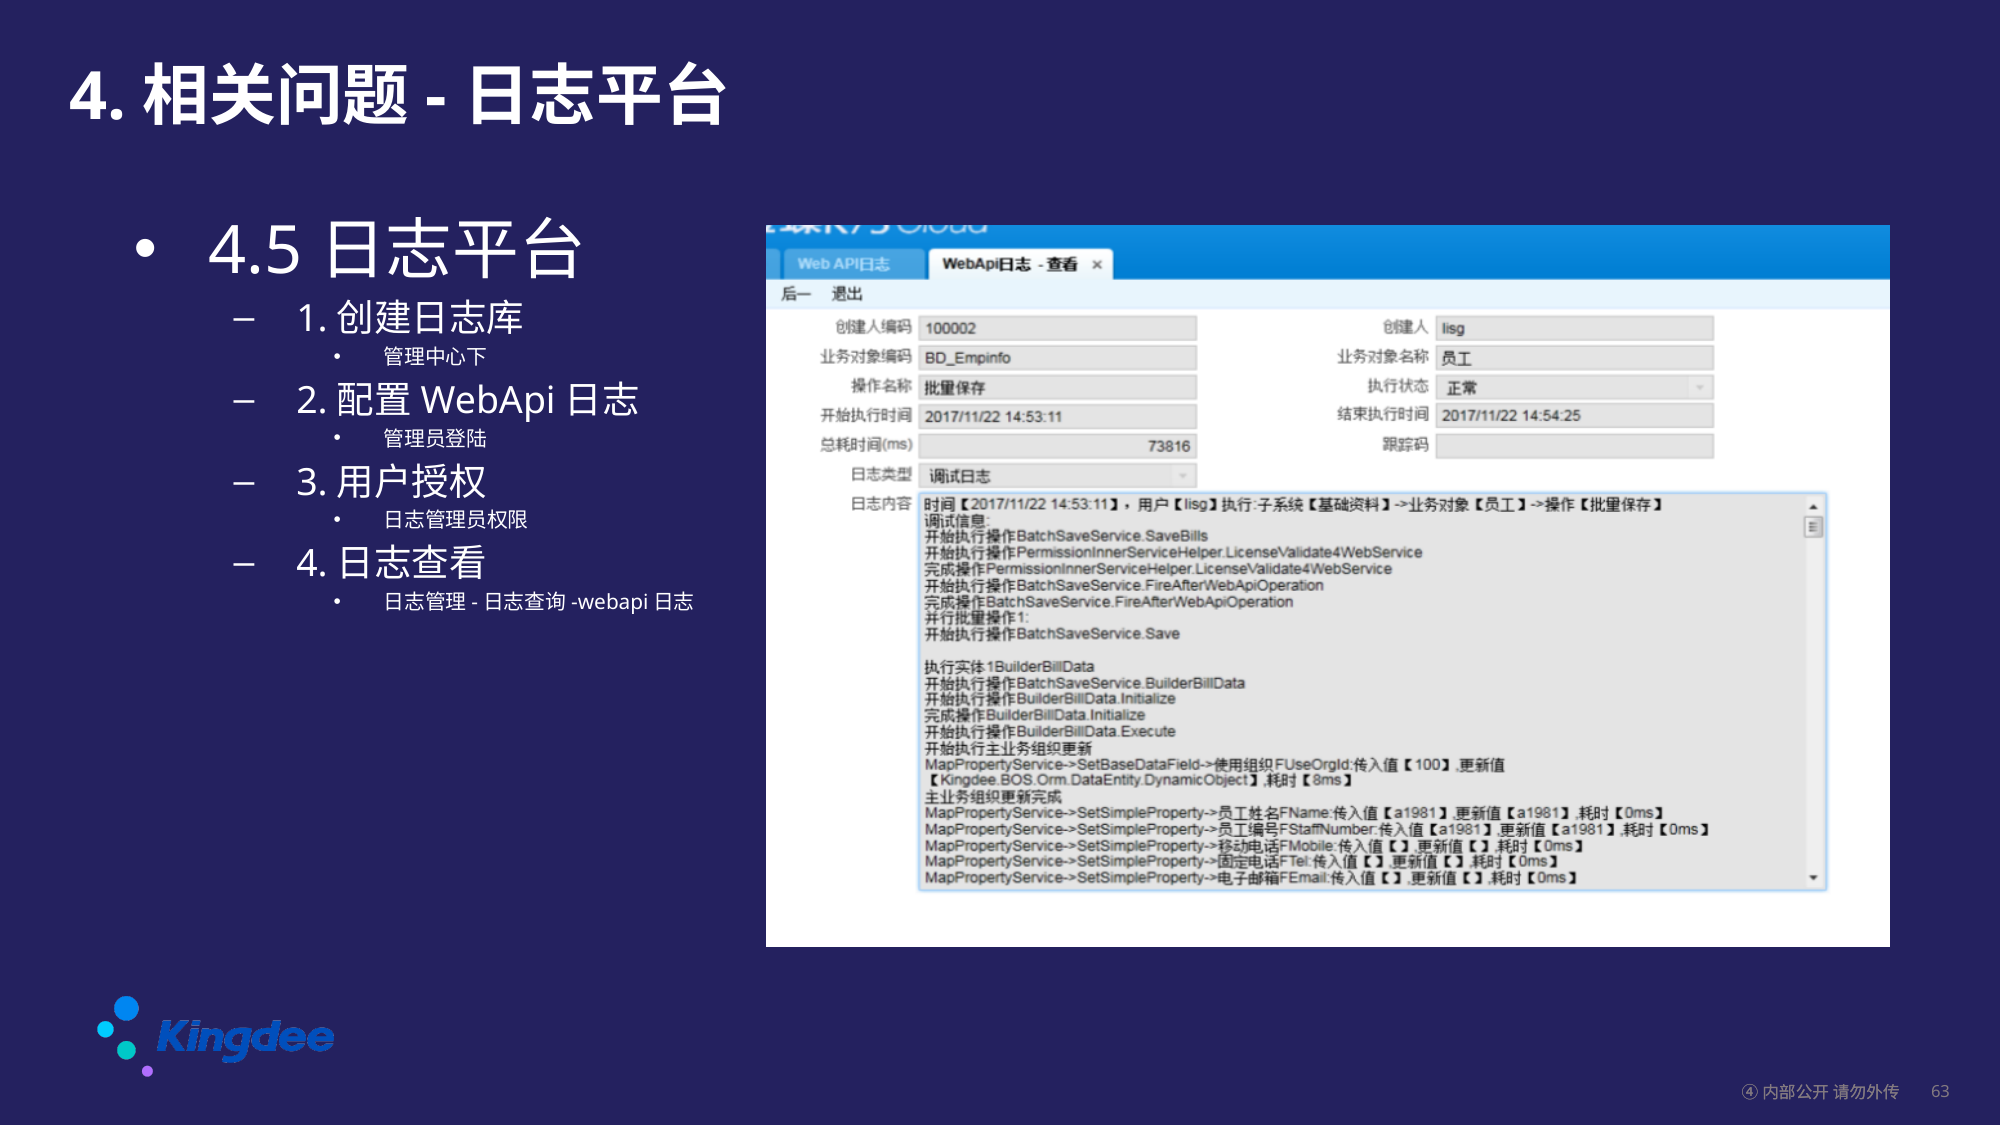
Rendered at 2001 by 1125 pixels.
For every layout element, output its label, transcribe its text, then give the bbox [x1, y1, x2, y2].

picture [766, 225, 1890, 947]
text_box 4.5日志平台 1.创建日志库 管理中心下 2.配置WebApi日志 管理员登陆 3.用户授权 日志管理员权限 4.日志查看 日志管理-日志查询-webapi日志 [118, 199, 1019, 729]
title 4.相关问题-日志平台 [54, 45, 1520, 147]
picture [97, 995, 334, 1077]
